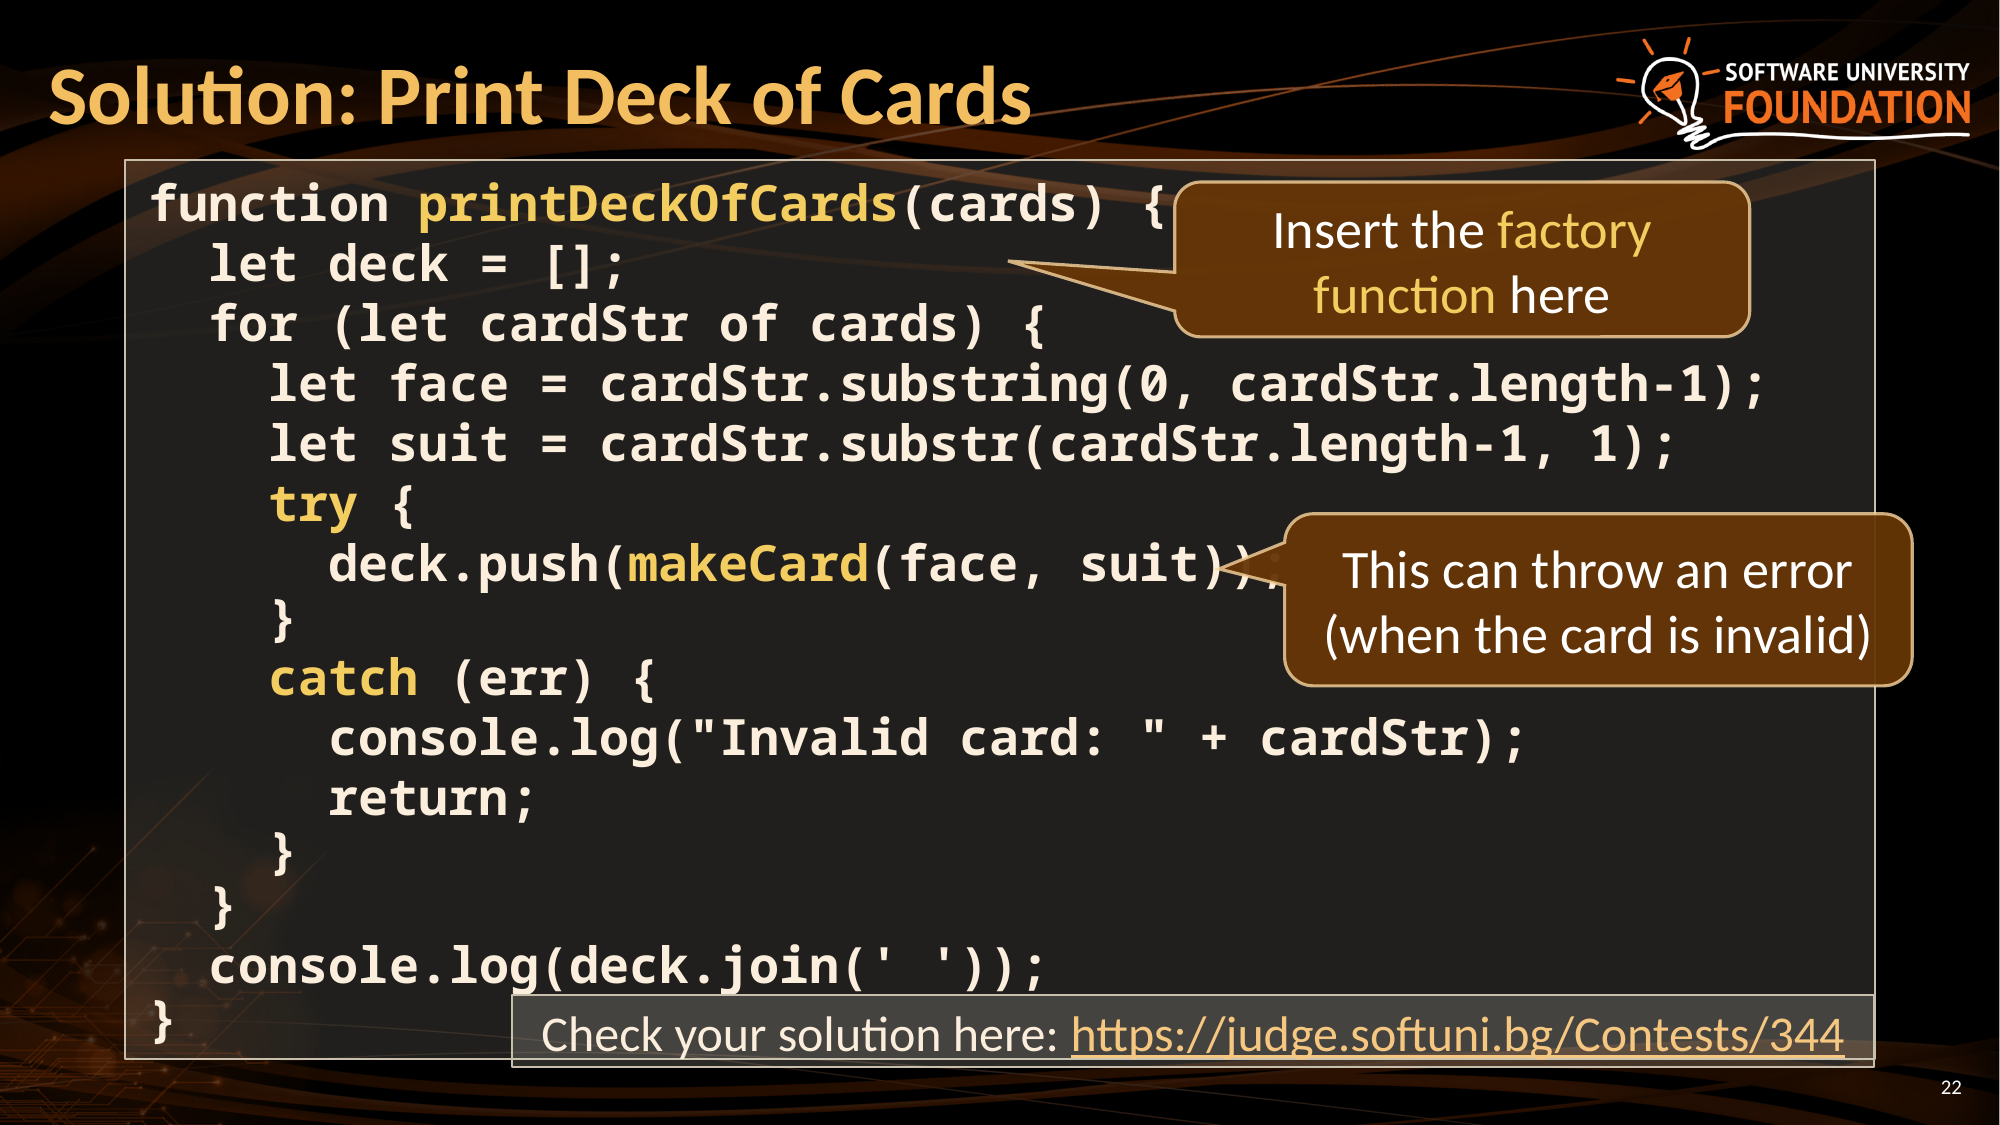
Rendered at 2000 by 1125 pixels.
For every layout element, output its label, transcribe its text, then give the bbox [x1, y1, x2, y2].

picture [0, 0, 2000, 1125]
title Solution: Print Deck of Cards [30, 6, 1602, 189]
text_box function printDeckOfCards(cards) { let deck = []; for (let cardStr of cards) { let face = cardStr.substring(0, cardStr.length-1); let suit = cardStr.substr(cardStr.length-1, 1); try { deck.push(makeCard(face, suit)); } catch (err) { console.log("Invalid card: " + cardStr); return; } } console.log(deck.join(' ')); } [125, 159, 1875, 1060]
slide_number 22 [1897, 1070, 1968, 1103]
text_box Insert the factory function here [1007, 180, 1751, 338]
text_box This can throw an error (when the card is invalid) [1215, 512, 1914, 687]
text_box Check your solution here: https://judge.softuni.bg/Contests/344 [511, 995, 1875, 1068]
